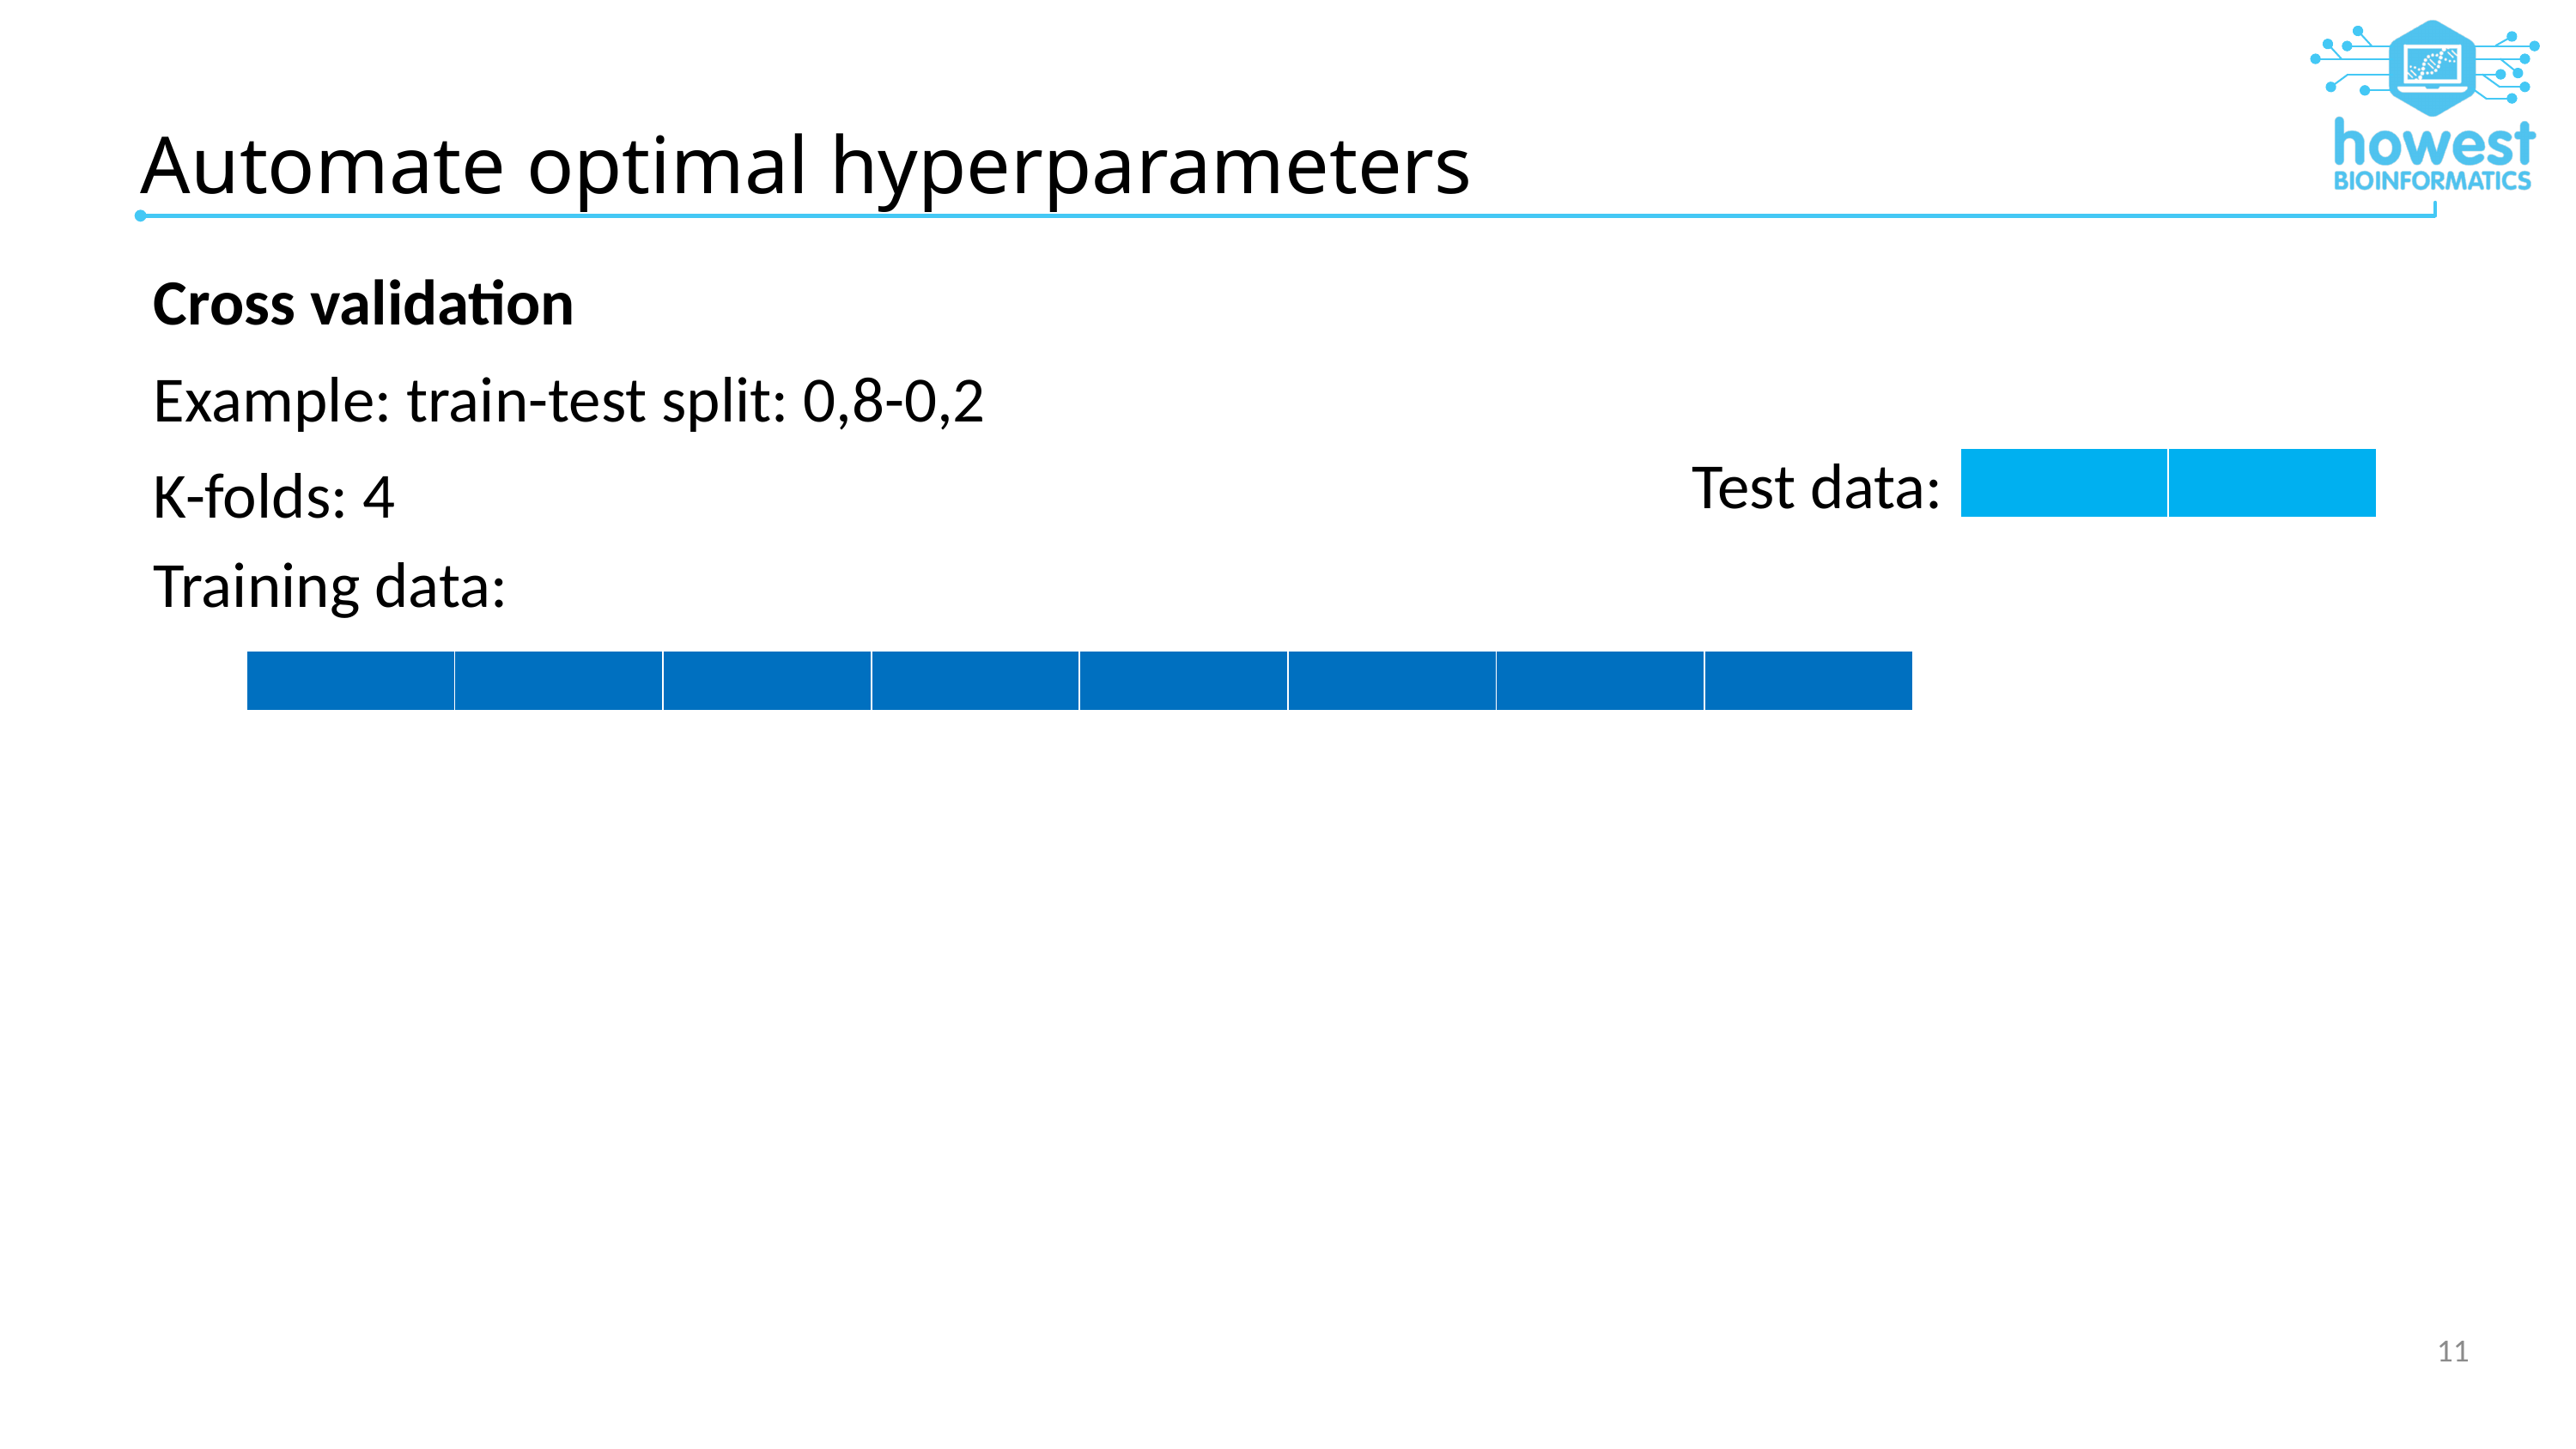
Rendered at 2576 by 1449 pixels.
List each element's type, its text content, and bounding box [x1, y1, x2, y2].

table_header [872, 652, 1078, 710]
table_header [455, 652, 662, 710]
title Automate optimal hyperparameters [140, 124, 2252, 215]
table_header [1497, 652, 1704, 710]
picture [2312, 0, 2559, 228]
text_box Test data: [1679, 438, 1960, 529]
table_header [1961, 449, 2167, 517]
slide_number 11 [2341, 1310, 2482, 1388]
table_header [1080, 652, 1287, 710]
text_box Training data: [140, 537, 607, 627]
table_header [2169, 449, 2376, 517]
table_header [247, 652, 454, 710]
table_header [1289, 652, 1496, 710]
table_header [1705, 652, 1912, 710]
list Cross validation Example: train-test split: 0,8-0,2 K-folds: 4 [140, 263, 2476, 1123]
table_header [664, 652, 871, 710]
